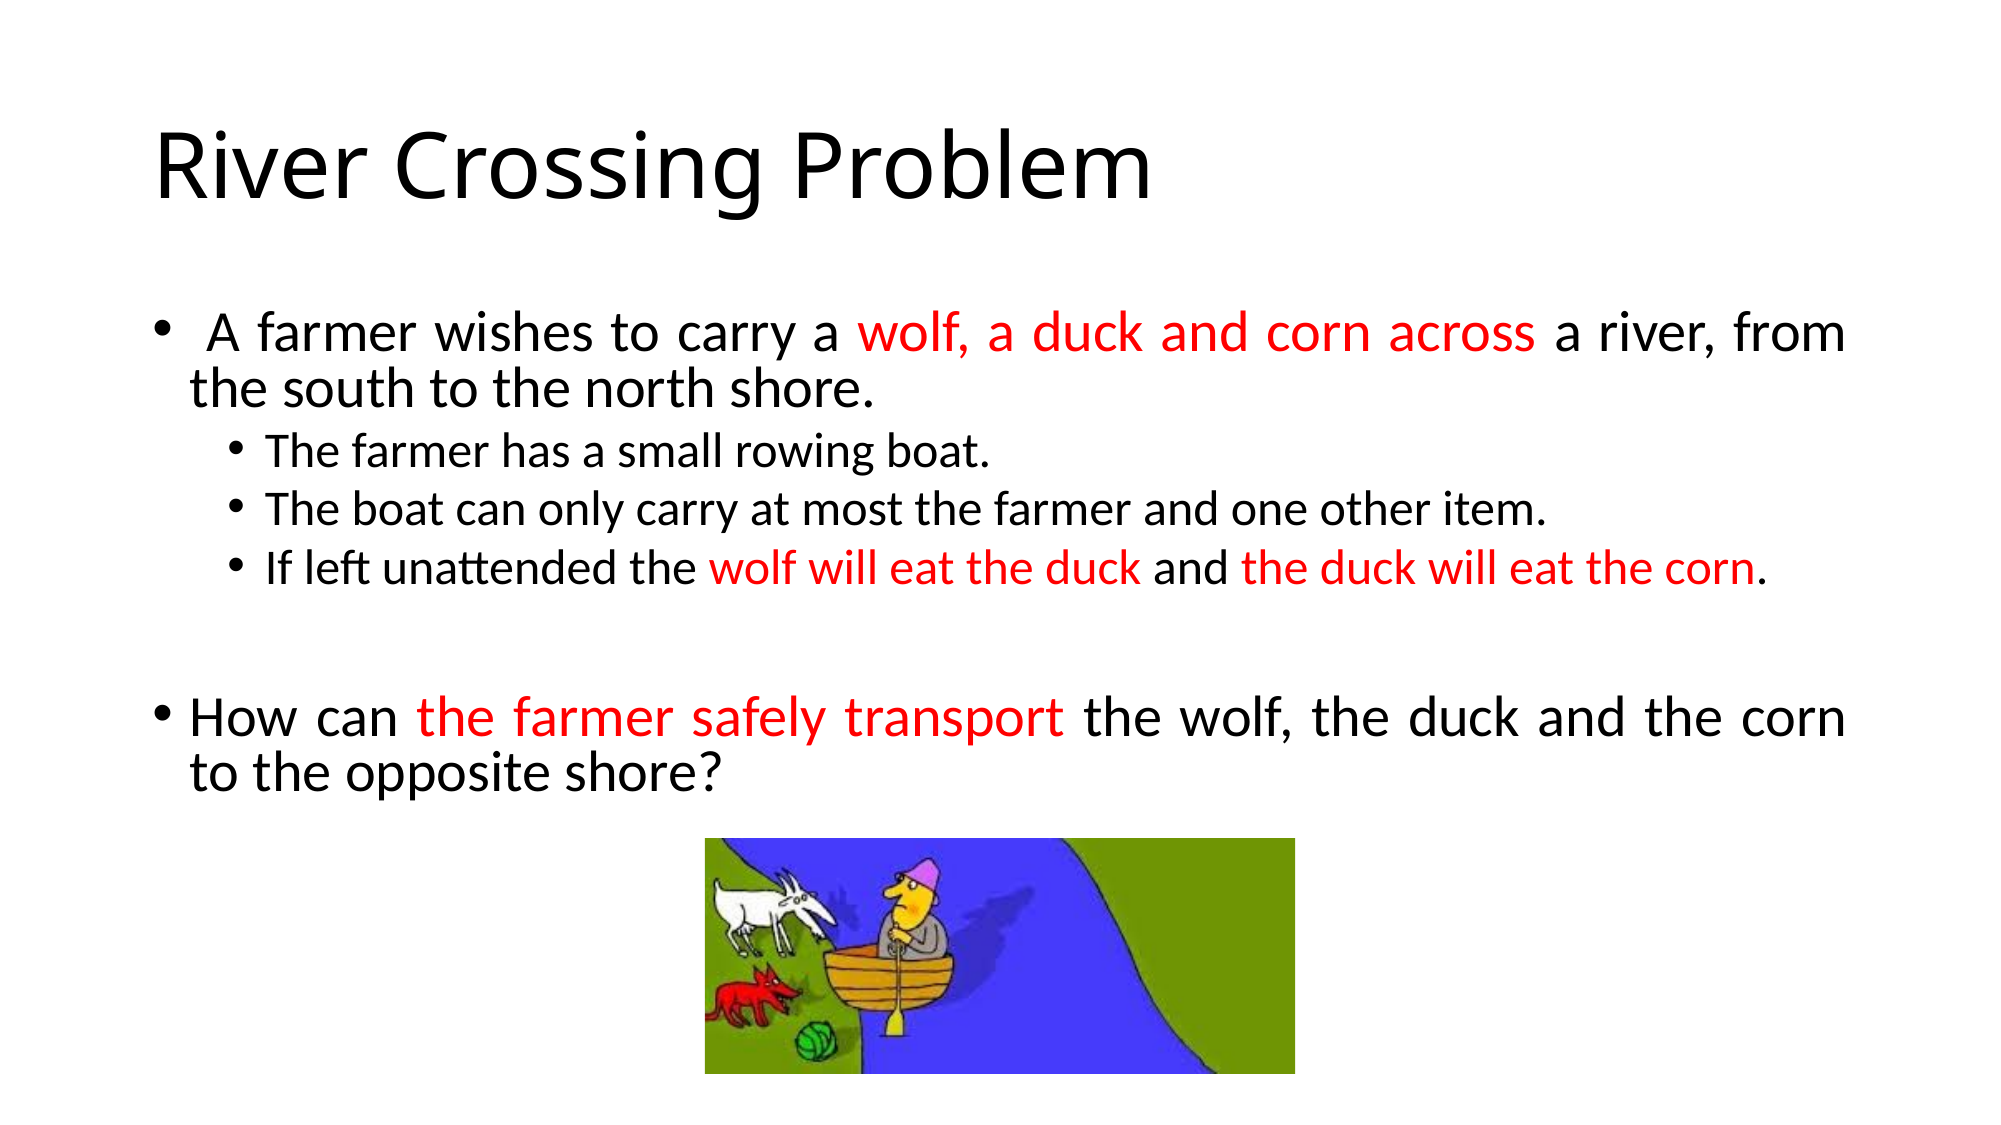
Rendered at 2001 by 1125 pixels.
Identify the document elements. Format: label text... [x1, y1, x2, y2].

title River Crossing Problem [137, 59, 1863, 278]
picture [704, 838, 1296, 1074]
list A farmer wishes to carry a wolf, a duck and corn across a river, from the south to the north shore. The farmer has a small rowing boat. The boat can only carry at most the farmer and one other item. If left unattended the wolf will eat the duck and the duck will eat the corn. How can the farmer safely transport the wolf, the duck and the corn to the opposite shore? [137, 299, 1863, 1014]
